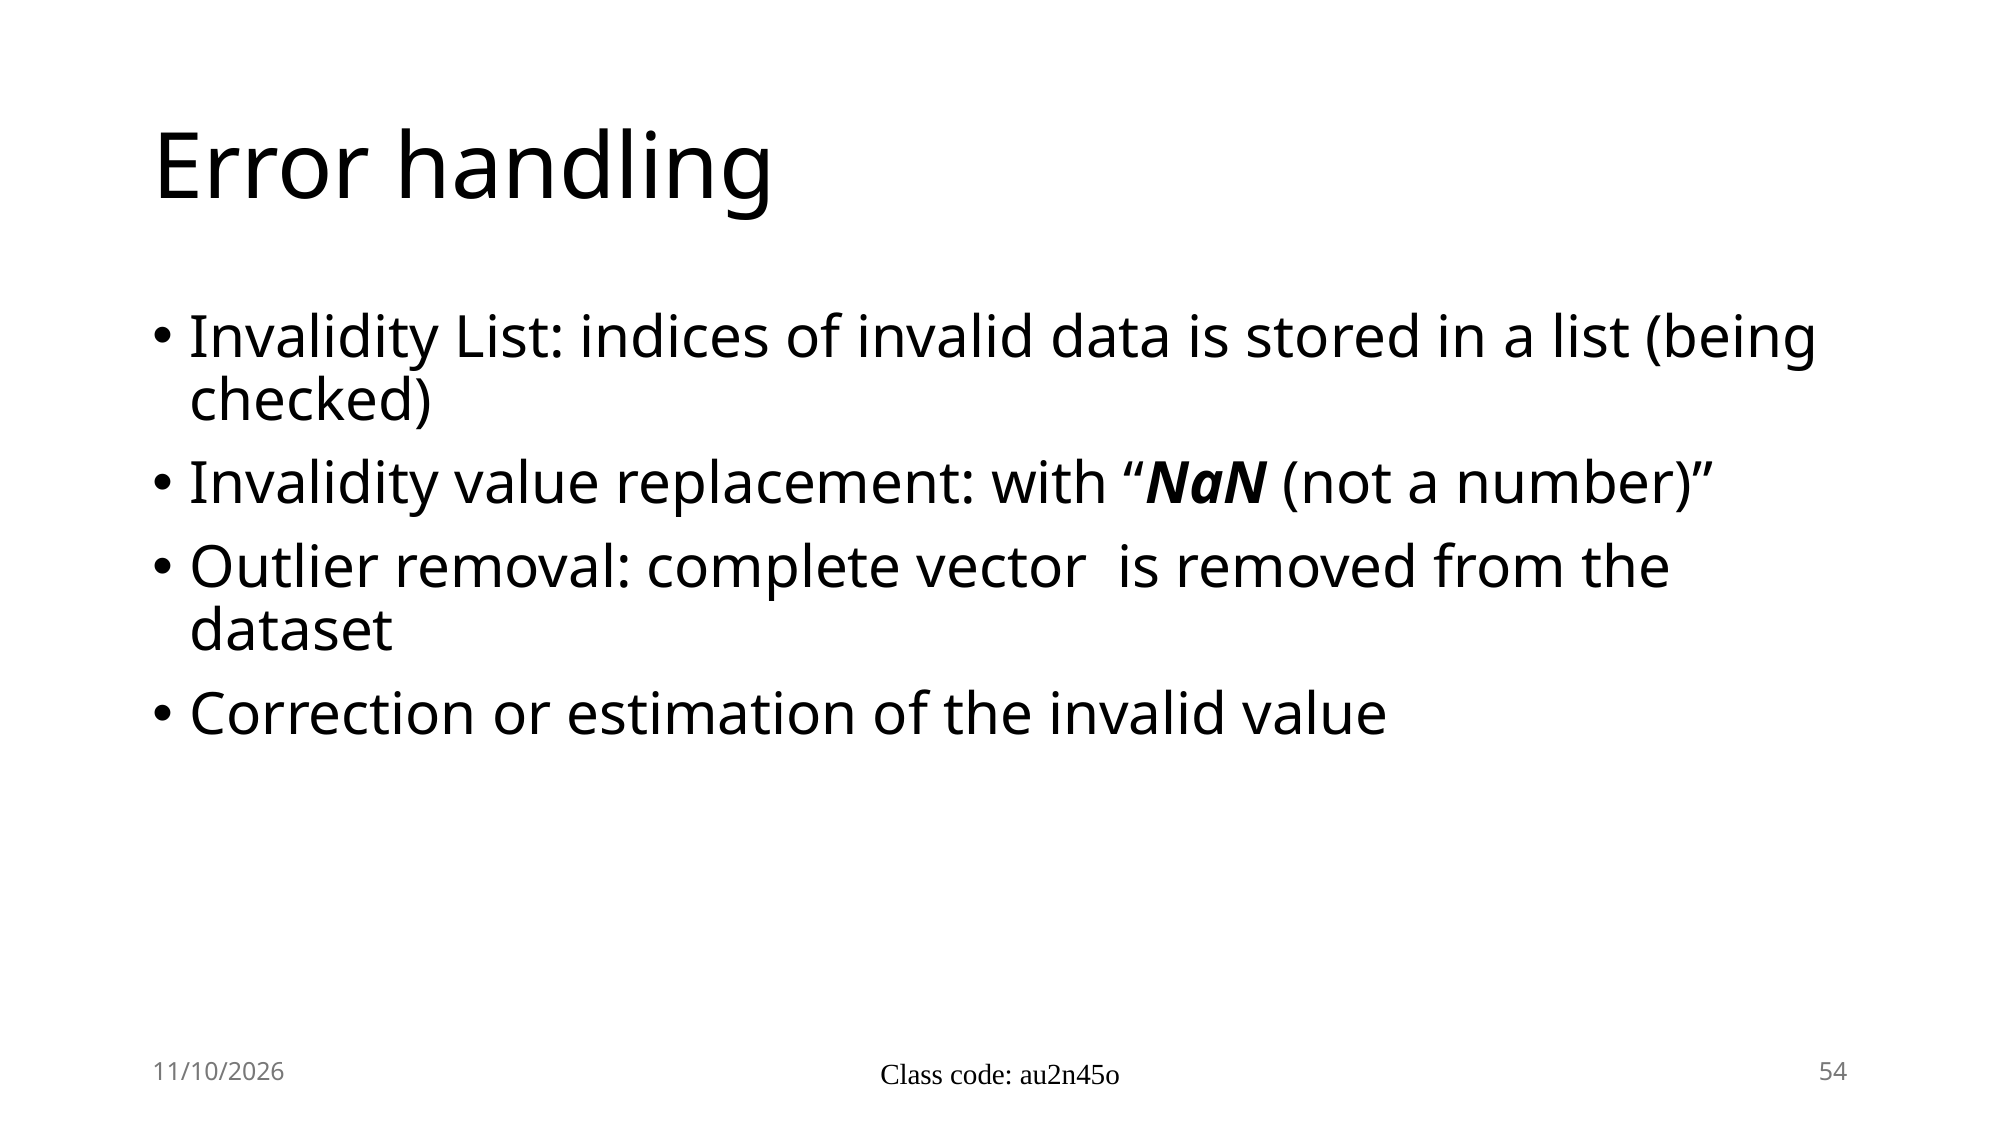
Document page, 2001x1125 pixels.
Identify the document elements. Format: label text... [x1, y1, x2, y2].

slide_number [137, 1042, 588, 1103]
footer Class code: au2n45o [662, 1042, 1338, 1103]
slide_number 54 [1412, 1042, 1863, 1103]
title Error handling [137, 59, 1863, 278]
